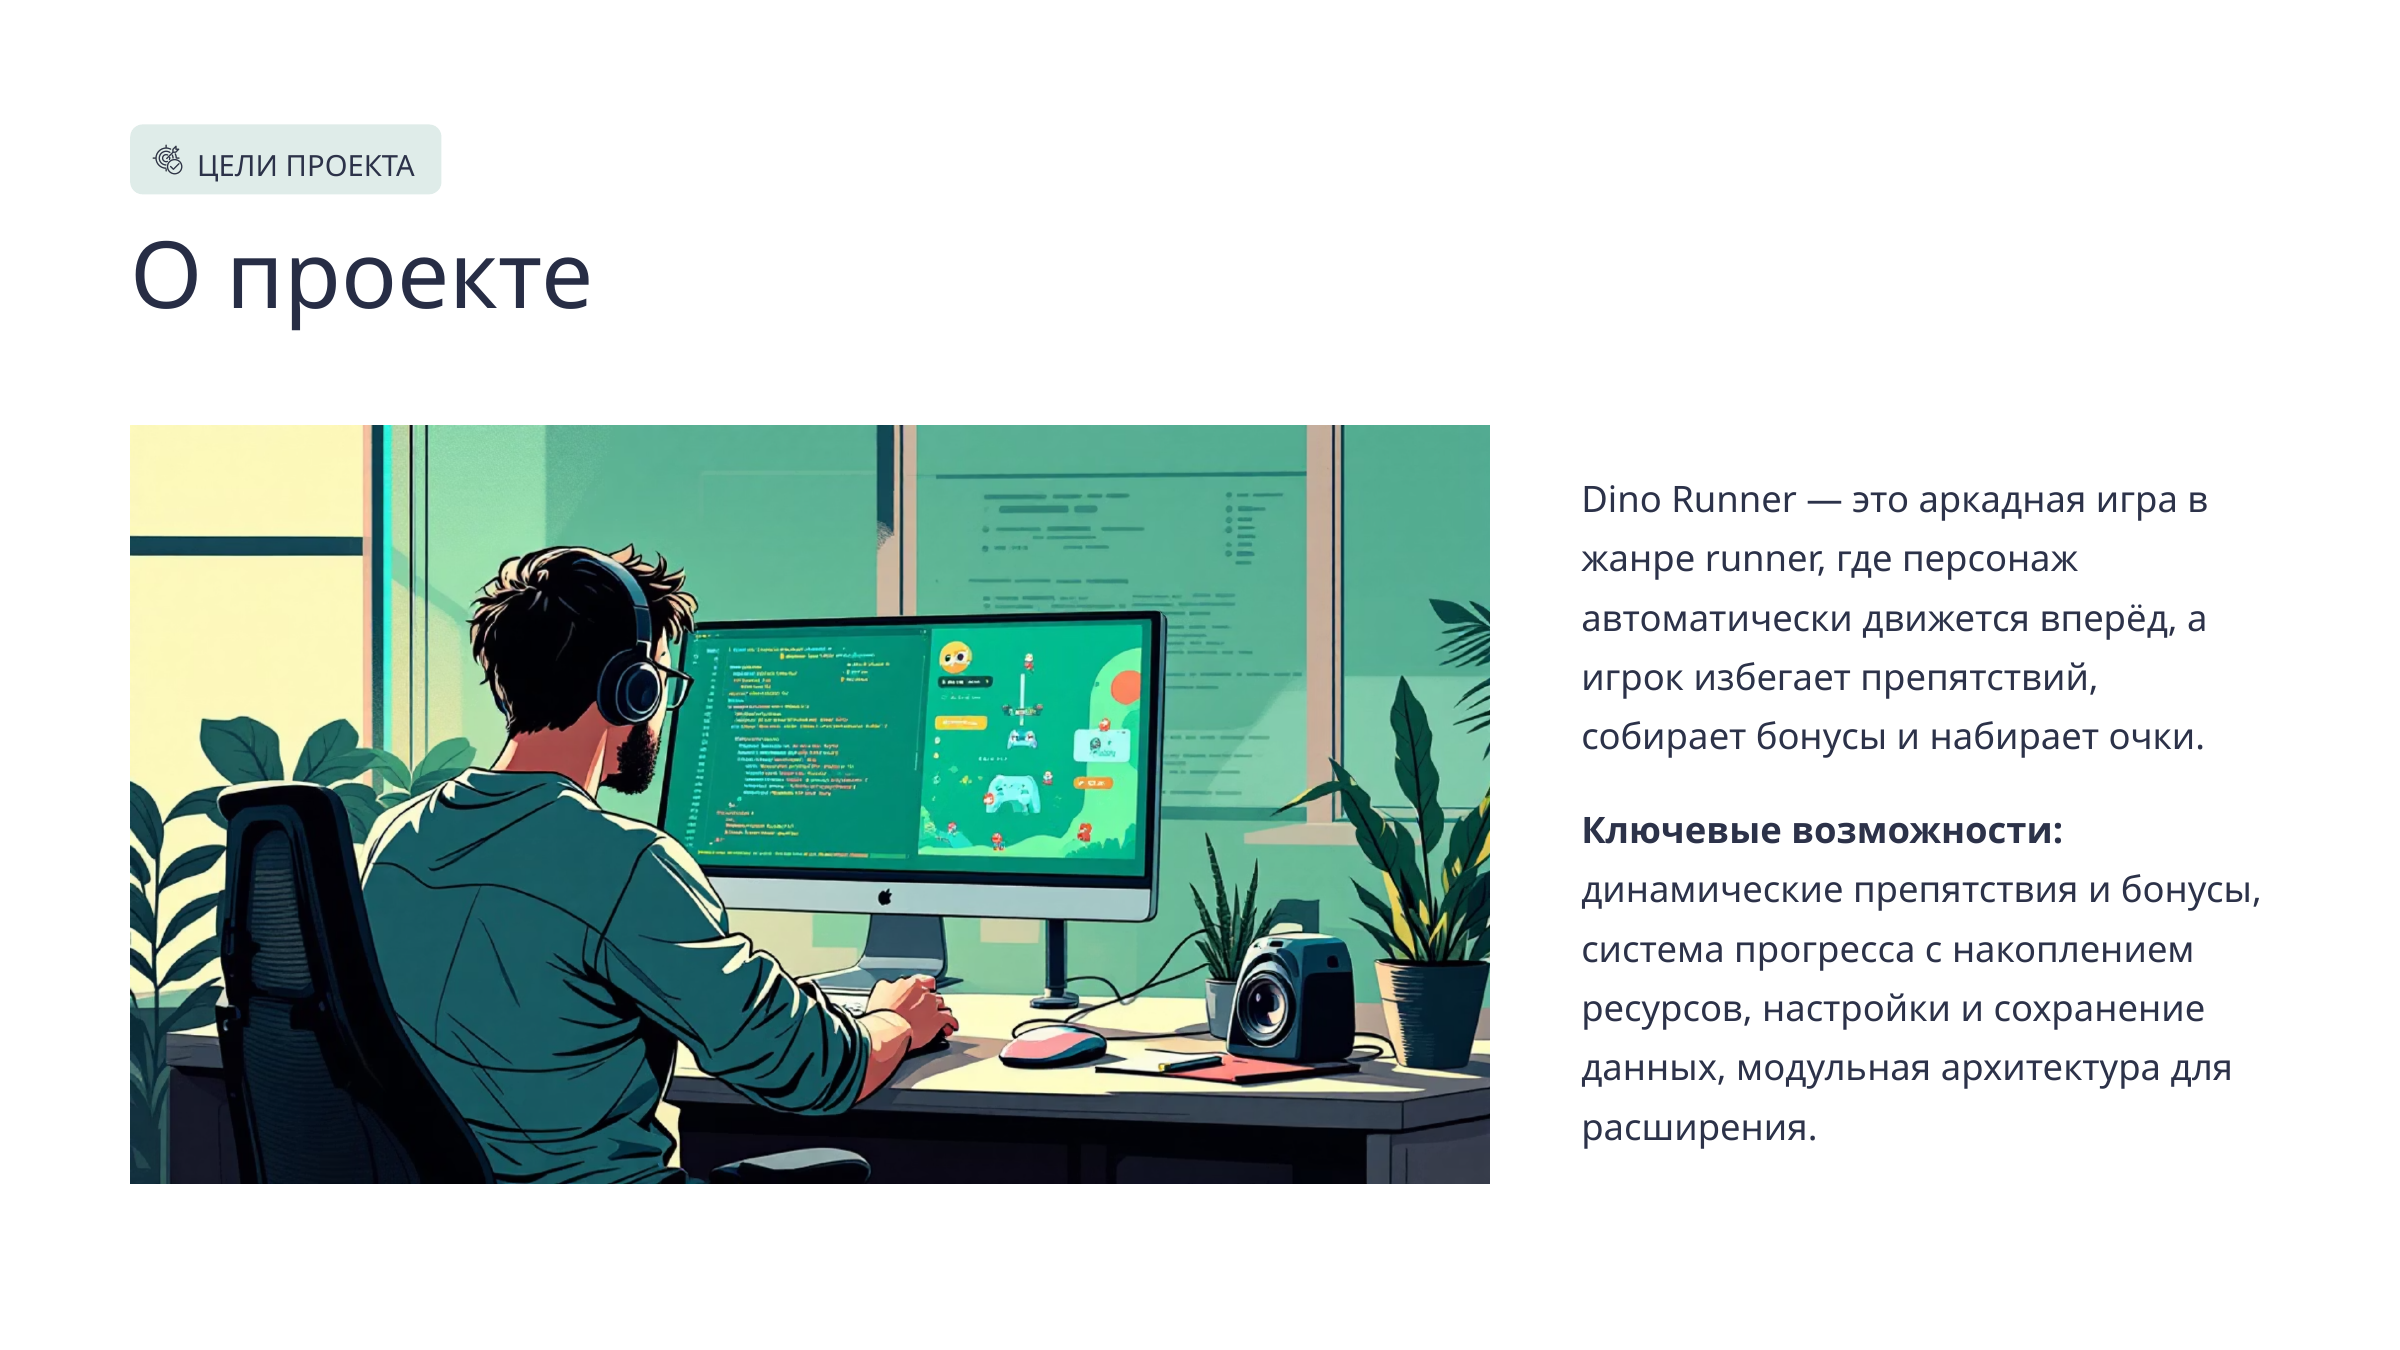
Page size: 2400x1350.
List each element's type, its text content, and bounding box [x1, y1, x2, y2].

picture [130, 425, 1490, 1184]
text_box О проекте [130, 211, 1061, 328]
text_box ЦЕЛИ ПРОЕКТА [197, 135, 420, 184]
text_box Dino Runner — это аркадная игра в жанре runner, где персонаж автоматически движется вперёд, а игрок избегает препятствий, собирает бонусы и набирает очки. [1581, 460, 2271, 758]
text_box Ключевые возможности: динамические препятствия и бонусы, система прогресса с накоплением ресурсов, настройки и сохранение данных, модульная архитектура для расширения. [1581, 791, 2271, 1149]
picture [152, 144, 183, 175]
text_box [130, 124, 442, 195]
